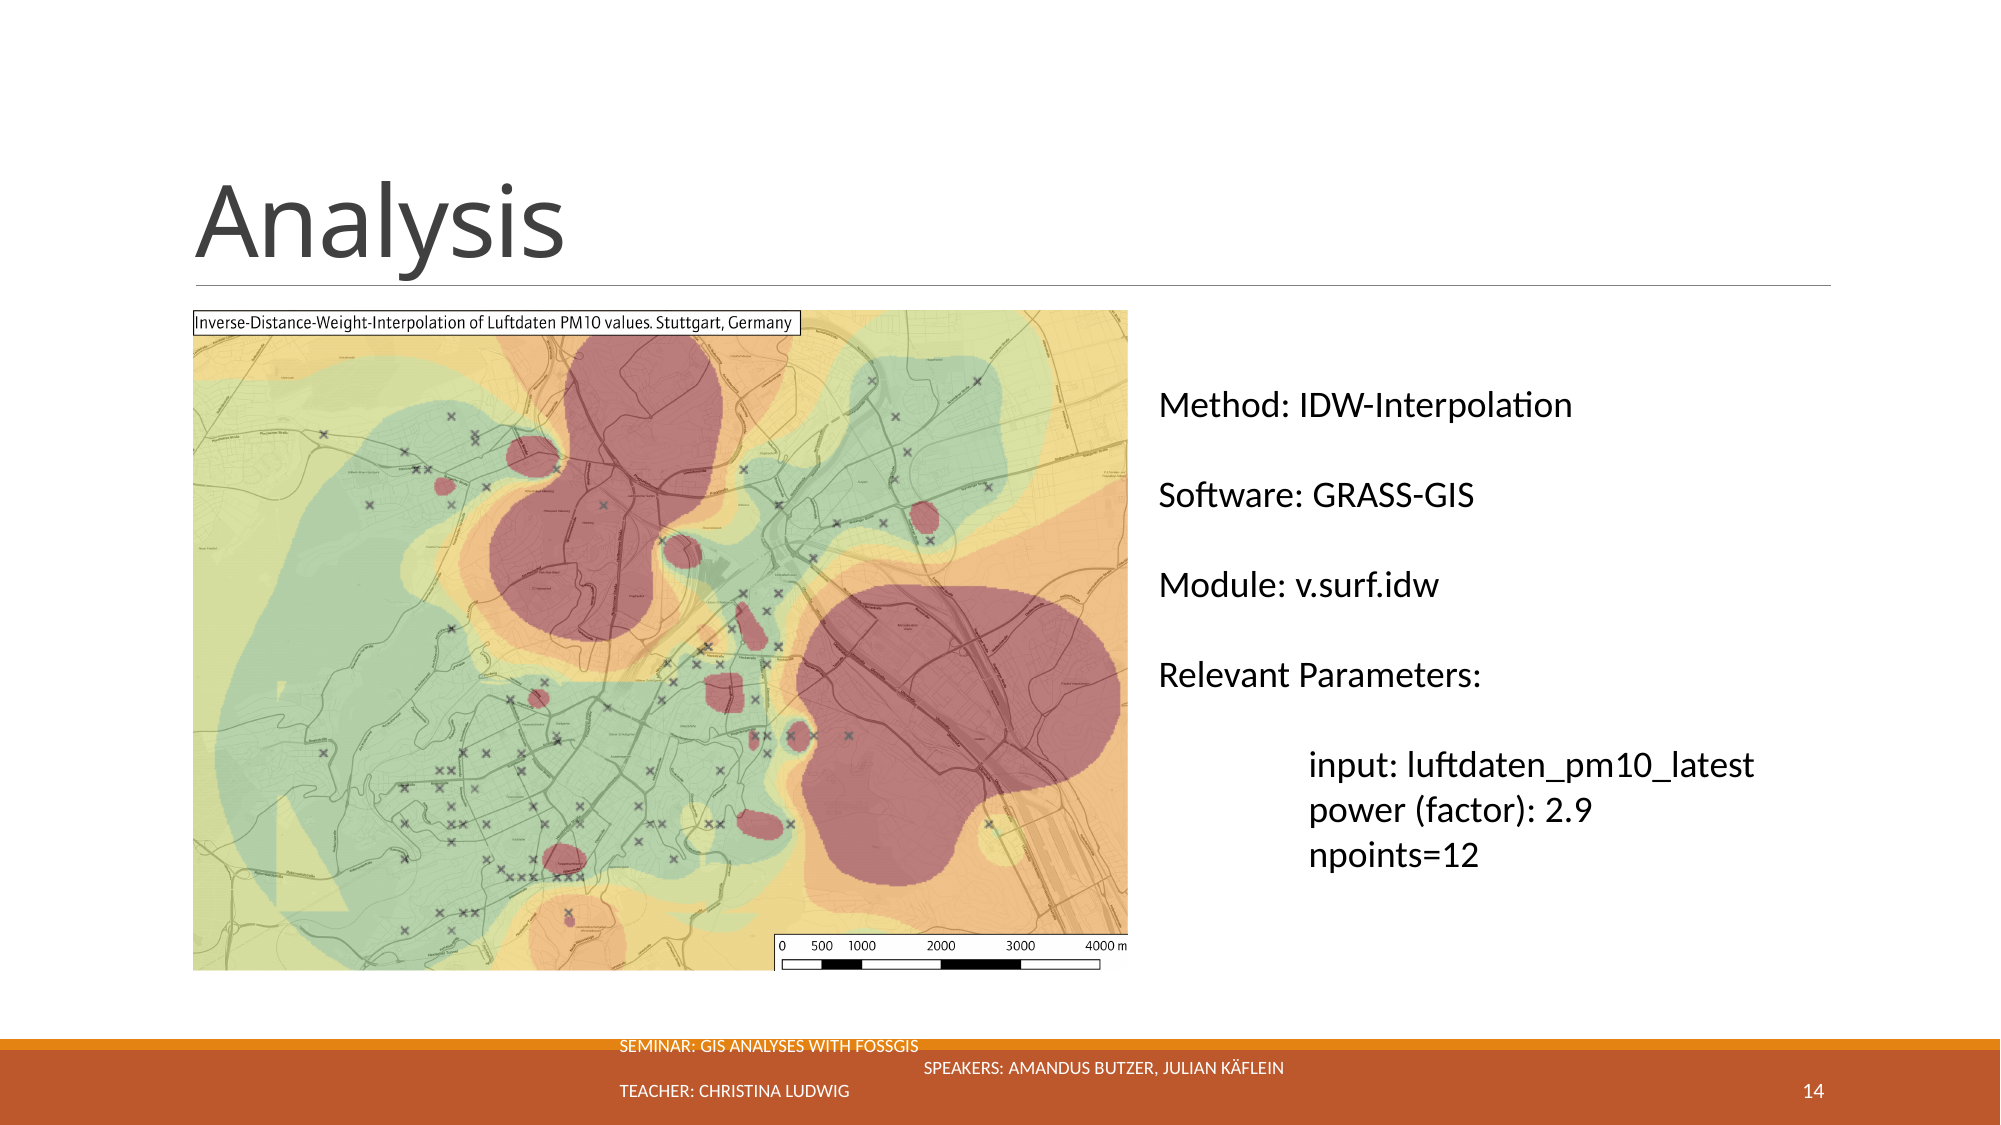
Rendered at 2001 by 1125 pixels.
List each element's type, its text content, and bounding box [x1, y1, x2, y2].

title Analysis [180, 47, 1830, 285]
text_box Method: IDW-Interpolation Software: GRASS-GIS Module: v.surf.idw Relevant Parameters: input: luftdaten_pm10_latest power (factor): 2.9 npoints=12 [1143, 372, 1864, 882]
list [193, 309, 1128, 971]
slide_number 14 [1624, 1059, 1840, 1120]
footer Seminar: GIS Analyses with FOSSGIS Speakers: Amandus Butzer, Julian Käflein Teacher: Christina Ludwig 29.01.2019 [604, 1059, 1396, 1120]
